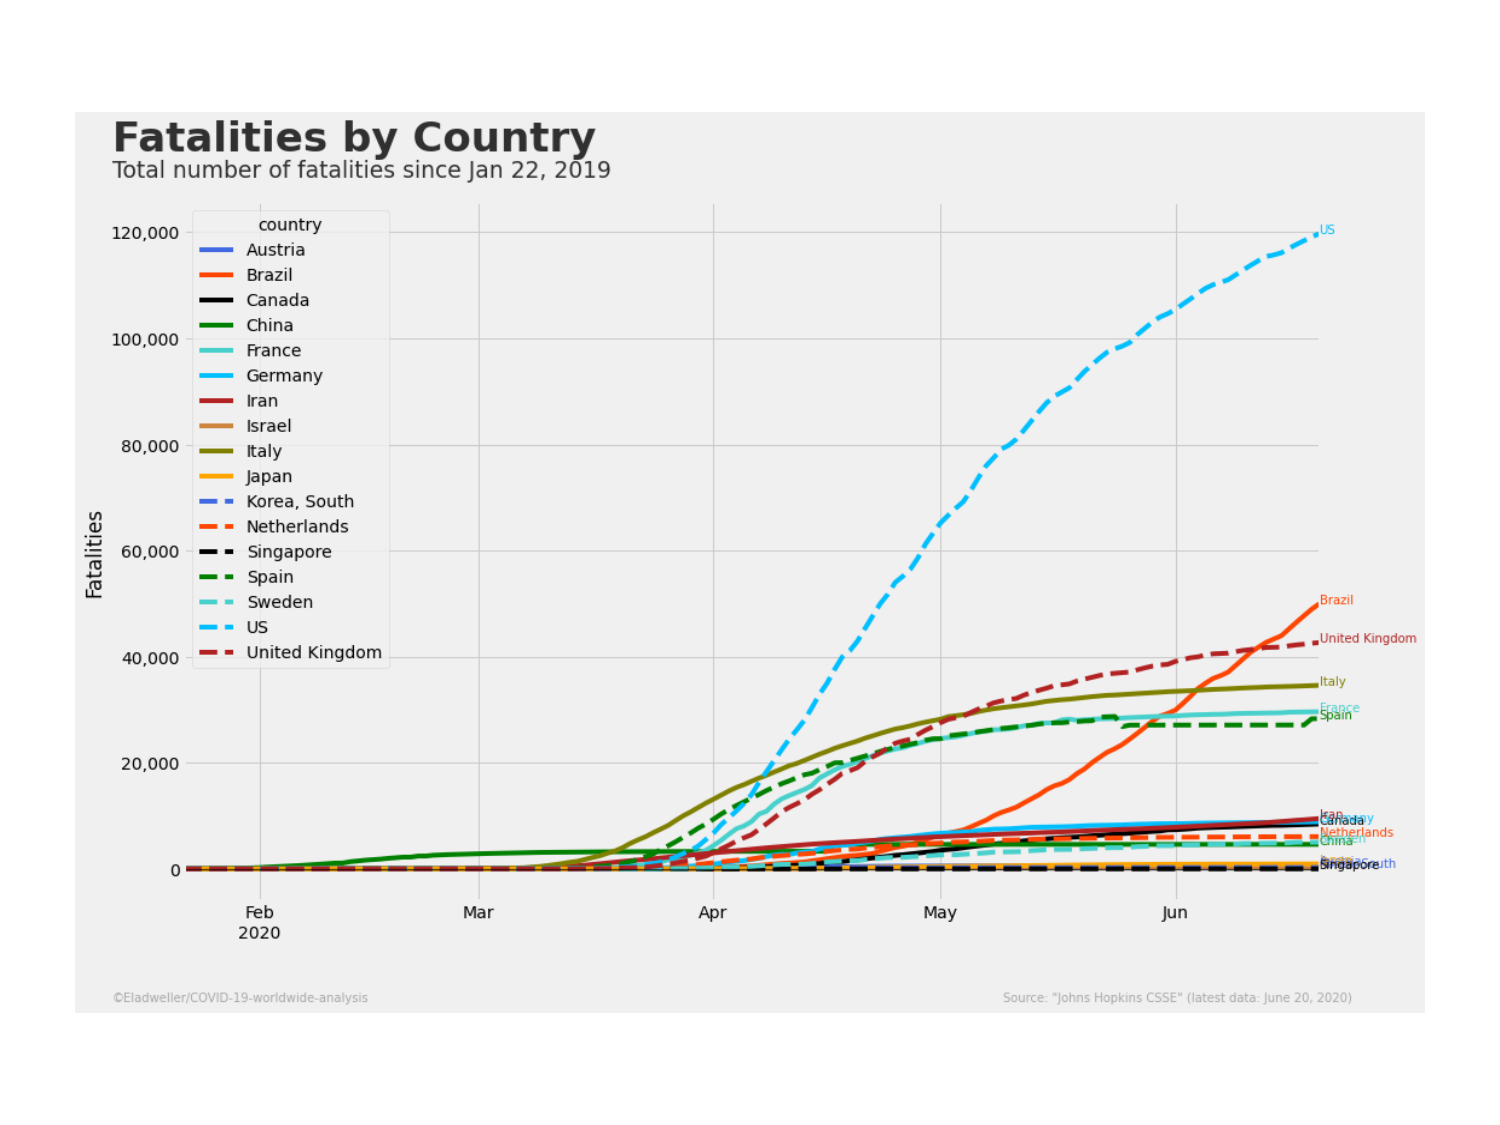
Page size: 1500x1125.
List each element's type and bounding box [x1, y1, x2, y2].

picture [74, 112, 1426, 1013]
